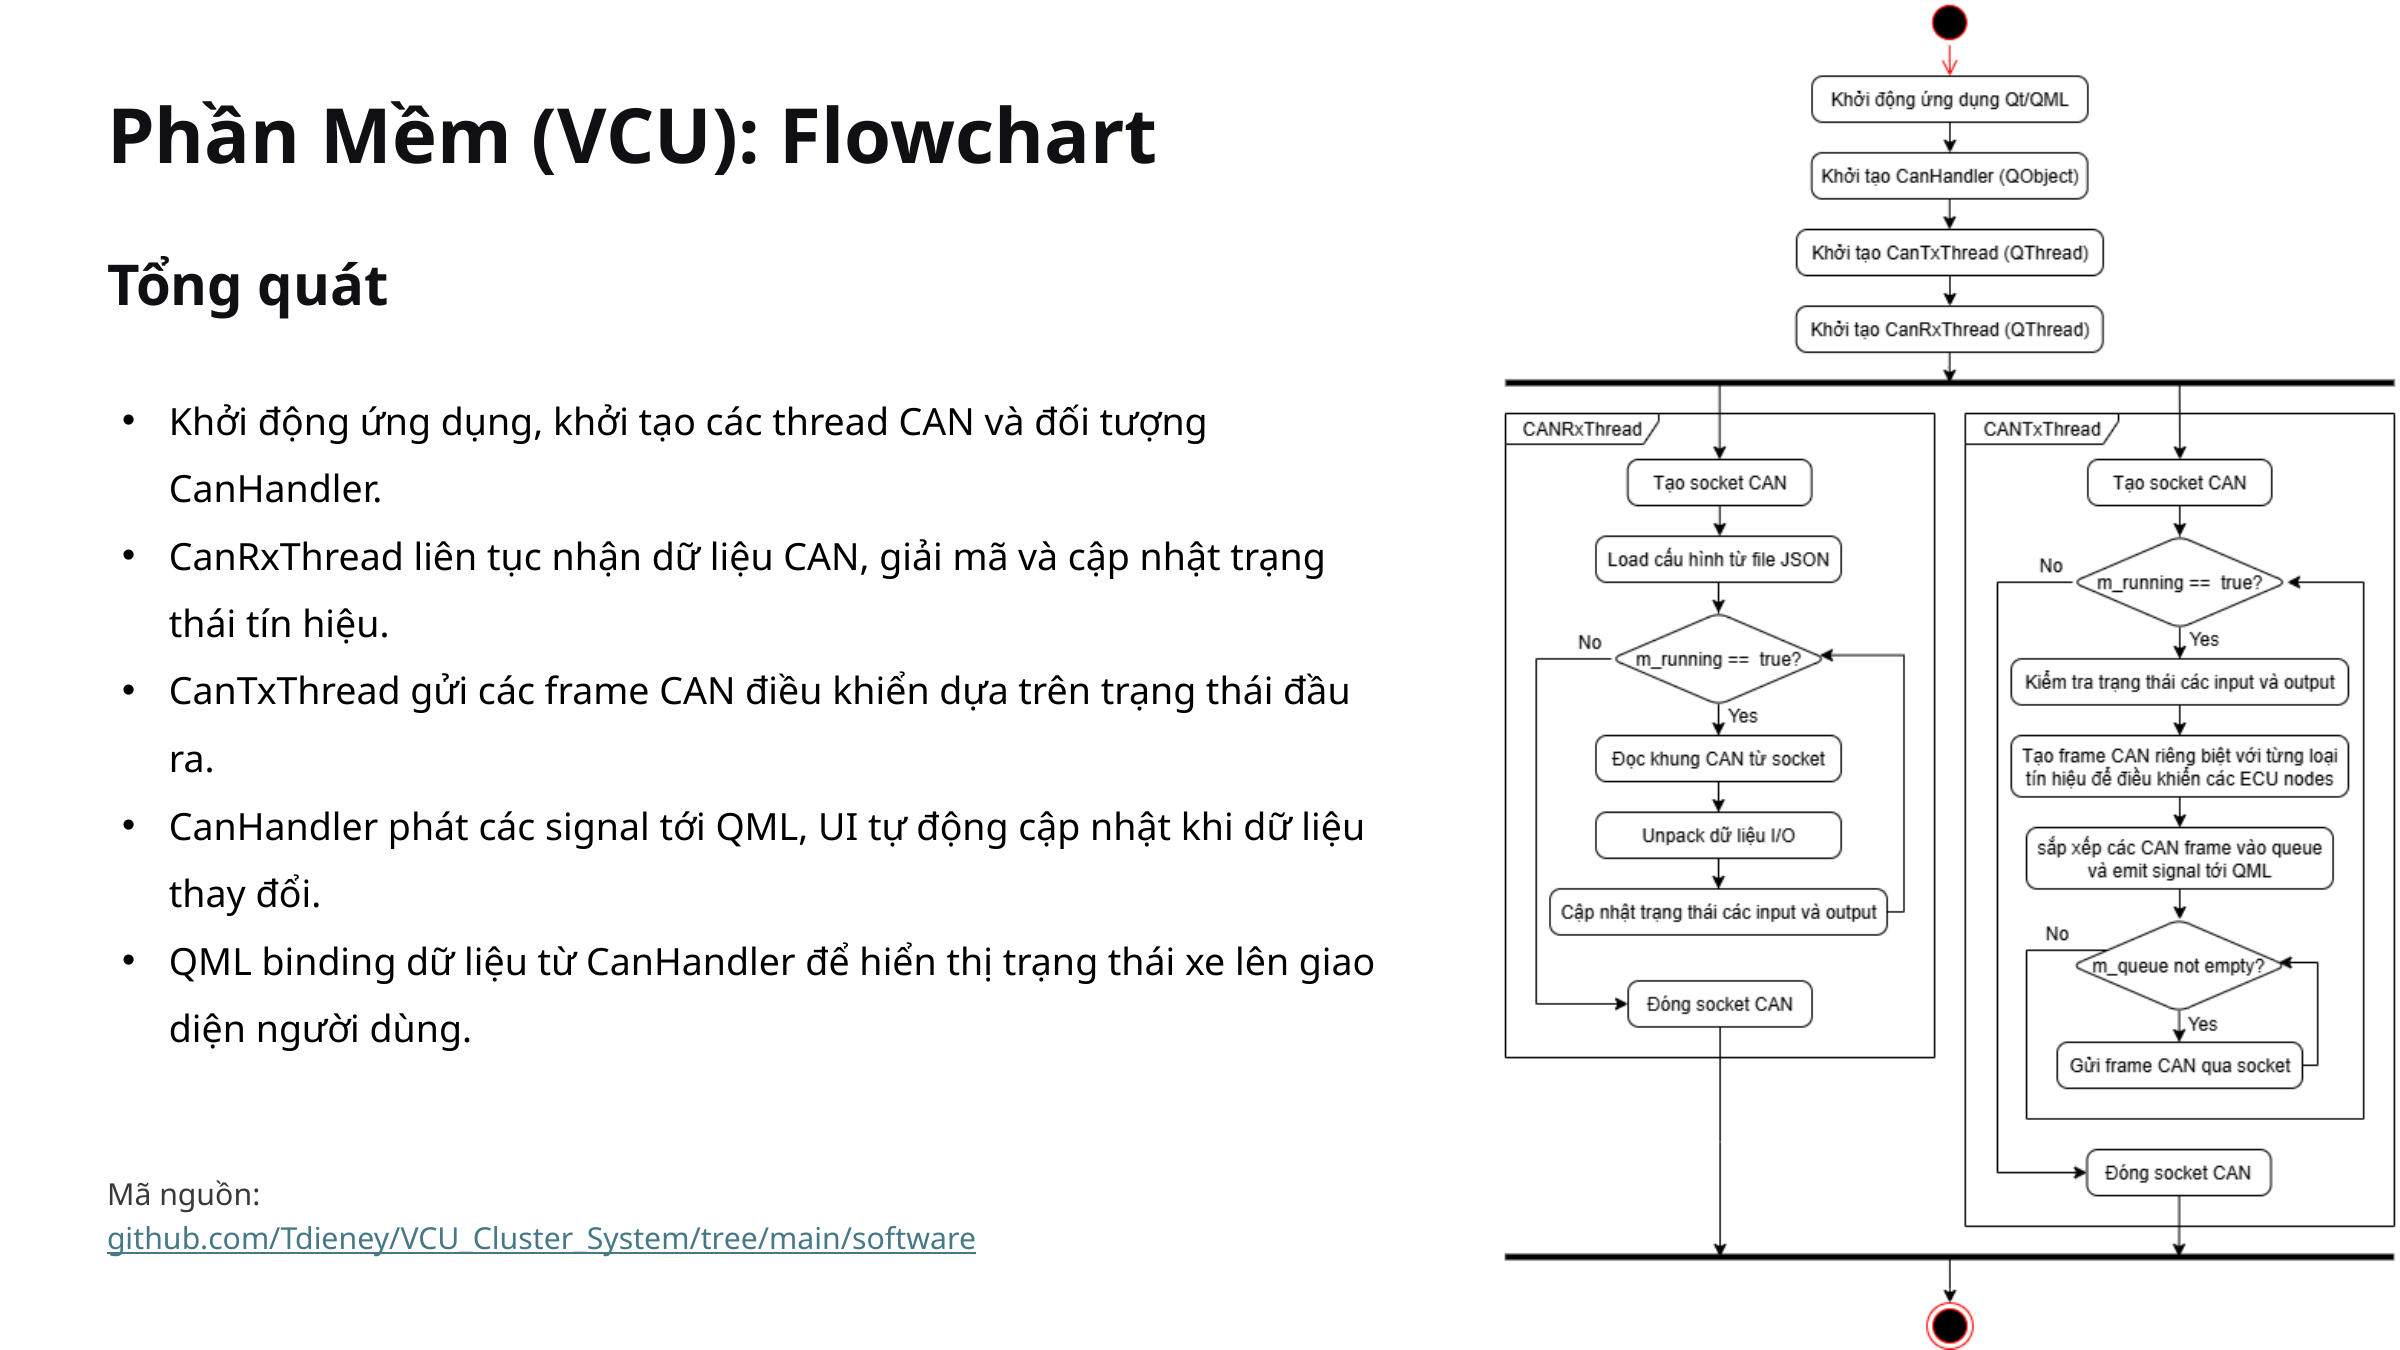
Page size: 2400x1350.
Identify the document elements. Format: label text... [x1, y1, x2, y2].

text_box Khởi động ứng dụng, khởi tạo các thread CAN và đối tượng CanHandler. CanRxThread liên tục nhận dữ liệu CAN, giải mã và cập nhật trạng thái tín hiệu. CanTxThread gửi các frame CAN điều khiển dựa trên trạng thái đầu ra. CanHandler phát các signal tới QML, UI tự động cập nhật khi dữ liệu thay đổi. QML binding dữ liệu từ CanHandler để hiển thị trạng thái xe lên giao diện người dùng. [107, 367, 1407, 1058]
text_box Phần Mềm (VCU): Flowchart [107, 84, 1501, 180]
text_box Mã nguồn: github.com/Tdieney/VCU_Cluster_System/tree/main/software [107, 1162, 1111, 1266]
picture [1501, 0, 2400, 1350]
text_box Tổng quát [107, 245, 1146, 317]
